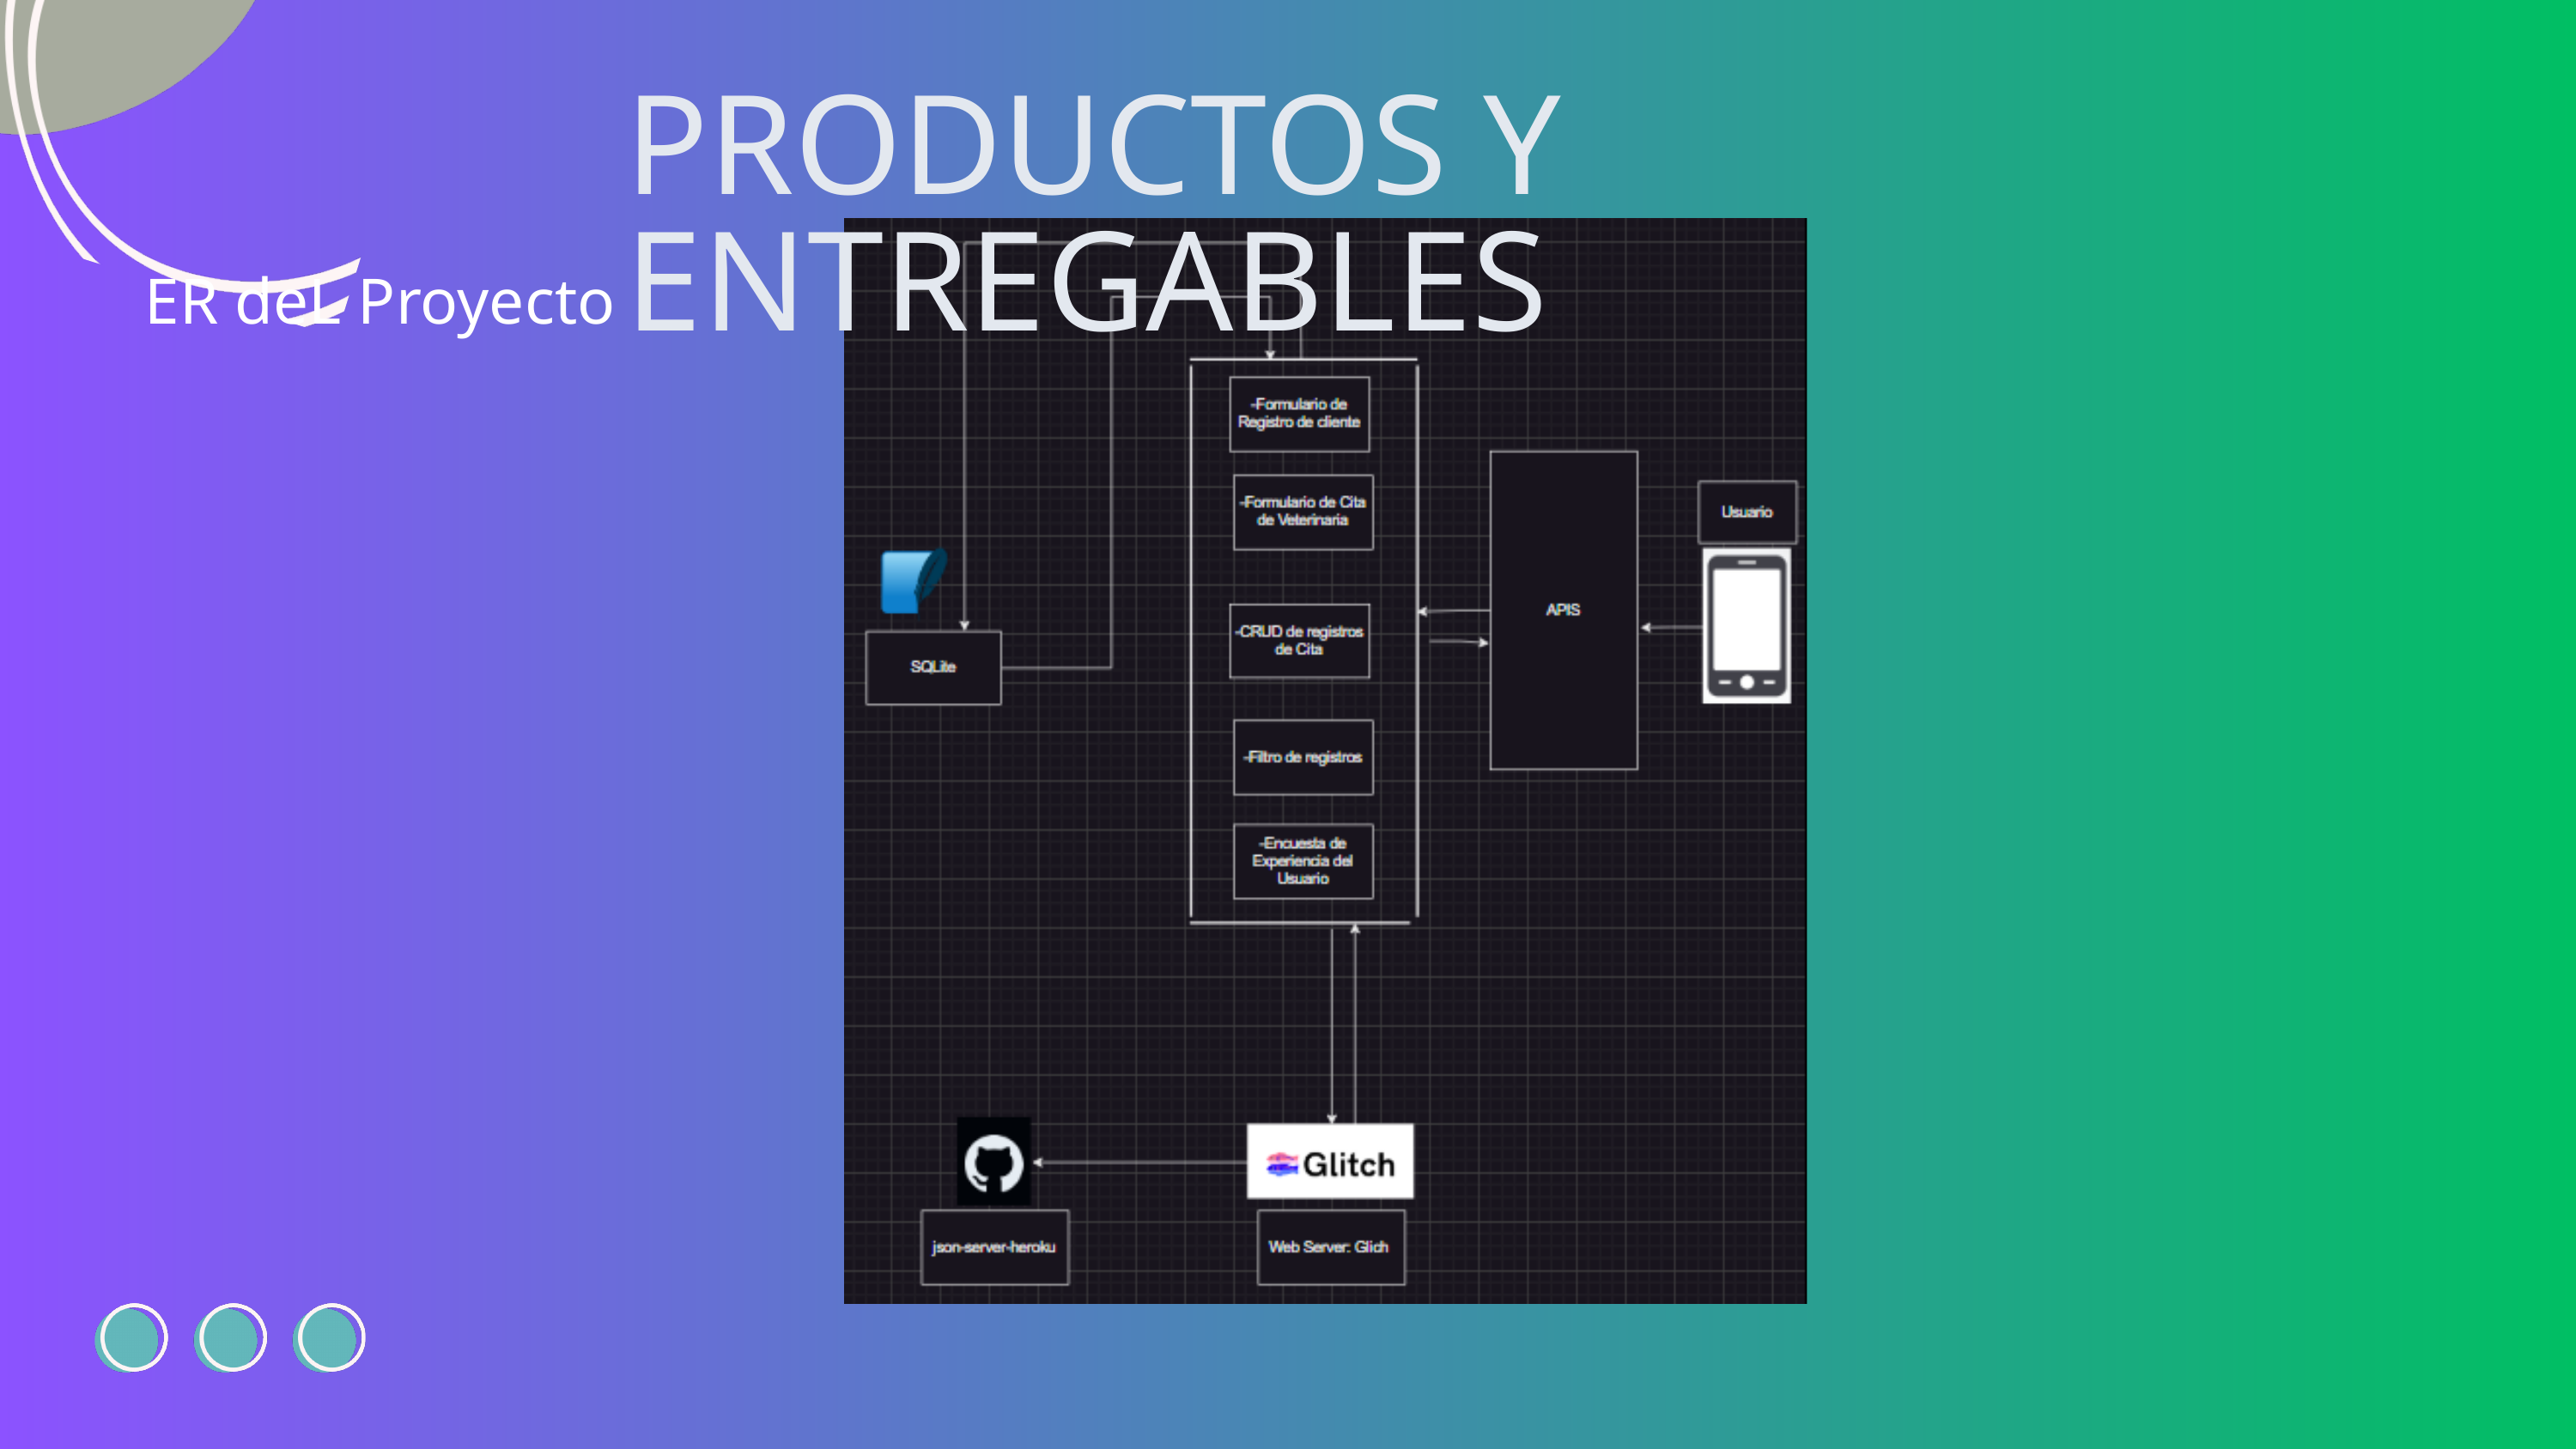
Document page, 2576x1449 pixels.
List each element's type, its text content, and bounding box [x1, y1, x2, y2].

text_box PRODUCTOS Y ENTREGABLES [626, 85, 2110, 359]
text_box ER deL Proyecto [144, 274, 1007, 337]
text_box [0, 0, 440, 278]
text_box [844, 359, 1807, 1304]
text_box [94, 1303, 366, 1373]
